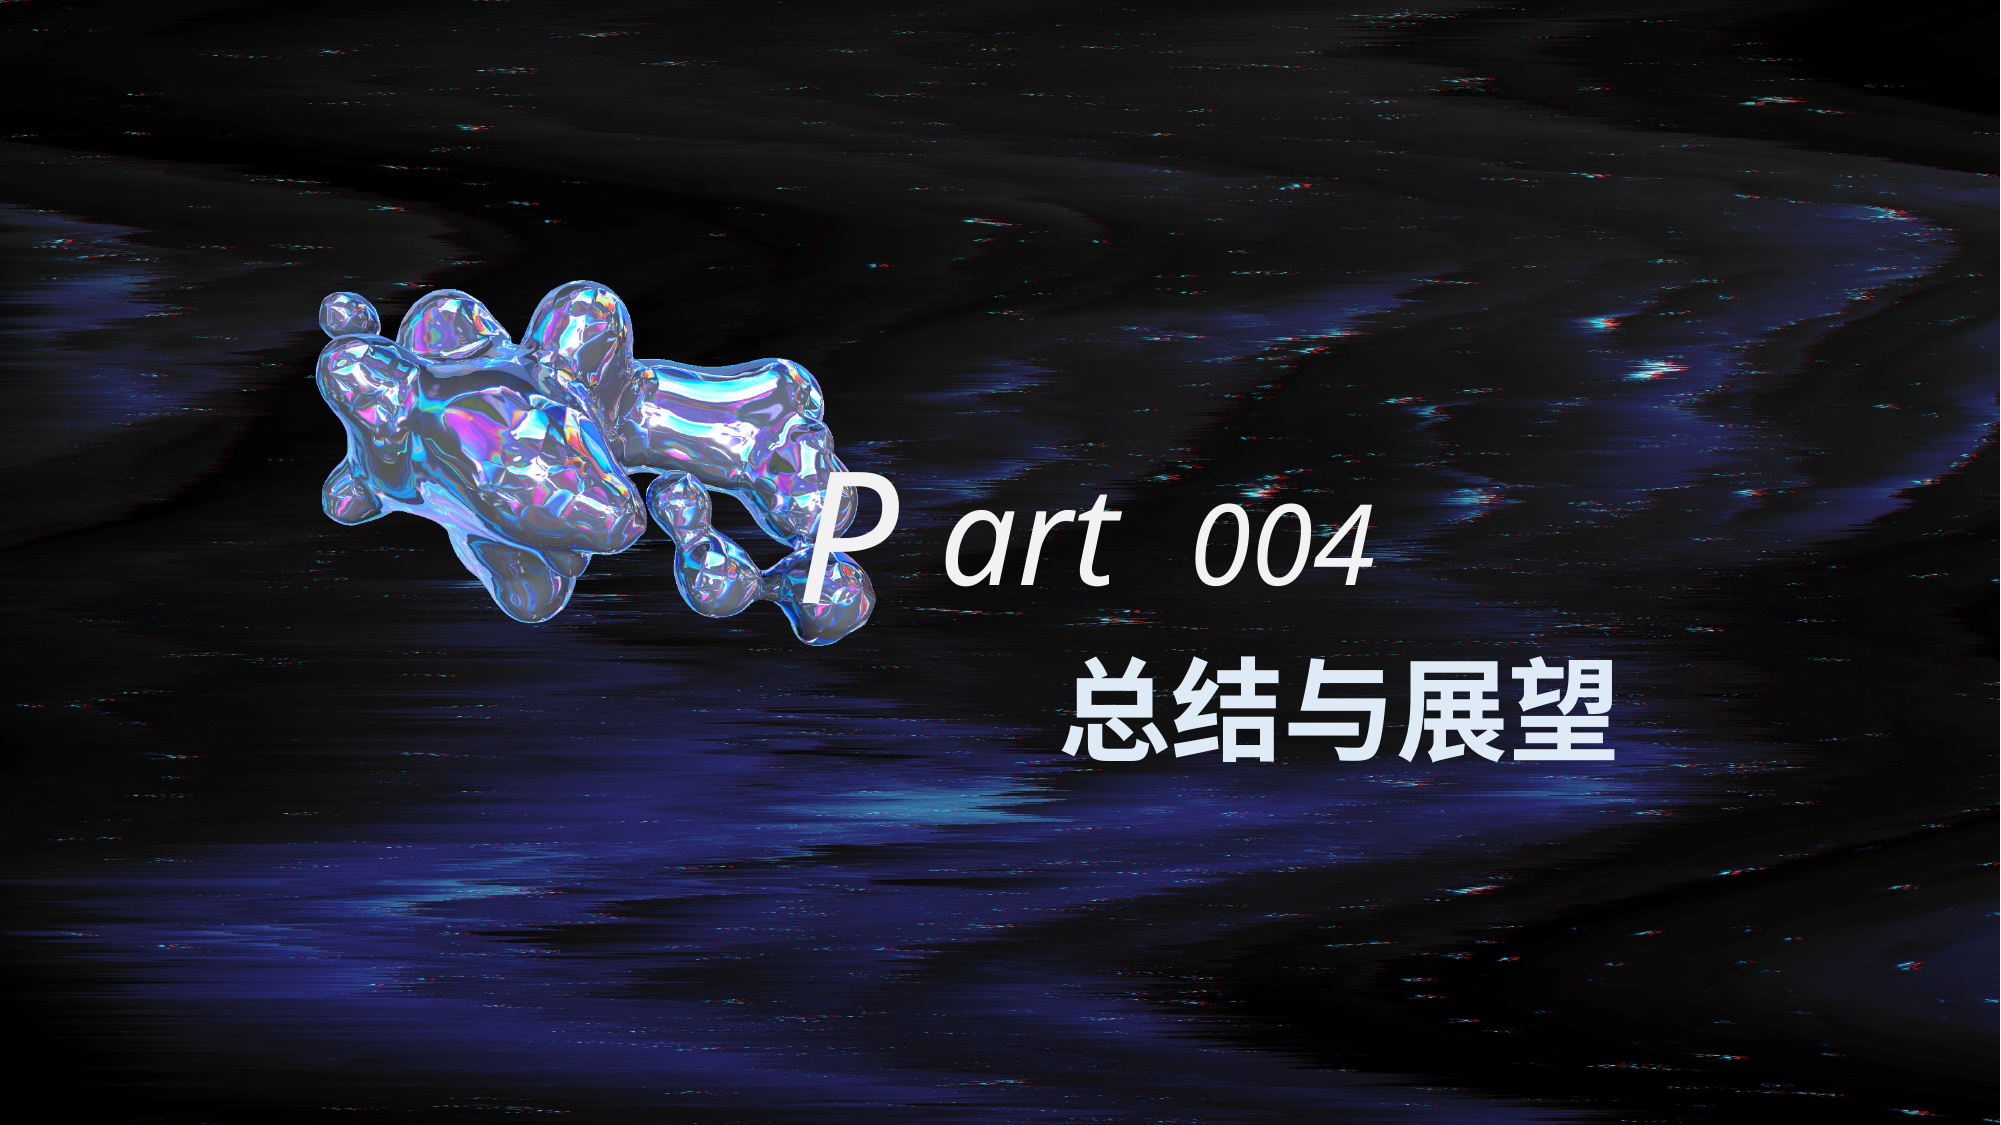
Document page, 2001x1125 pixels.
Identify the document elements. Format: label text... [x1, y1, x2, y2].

picture [0, 0, 2000, 1125]
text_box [312, 276, 1554, 650]
text_box 总结与展望 [1043, 632, 1637, 783]
